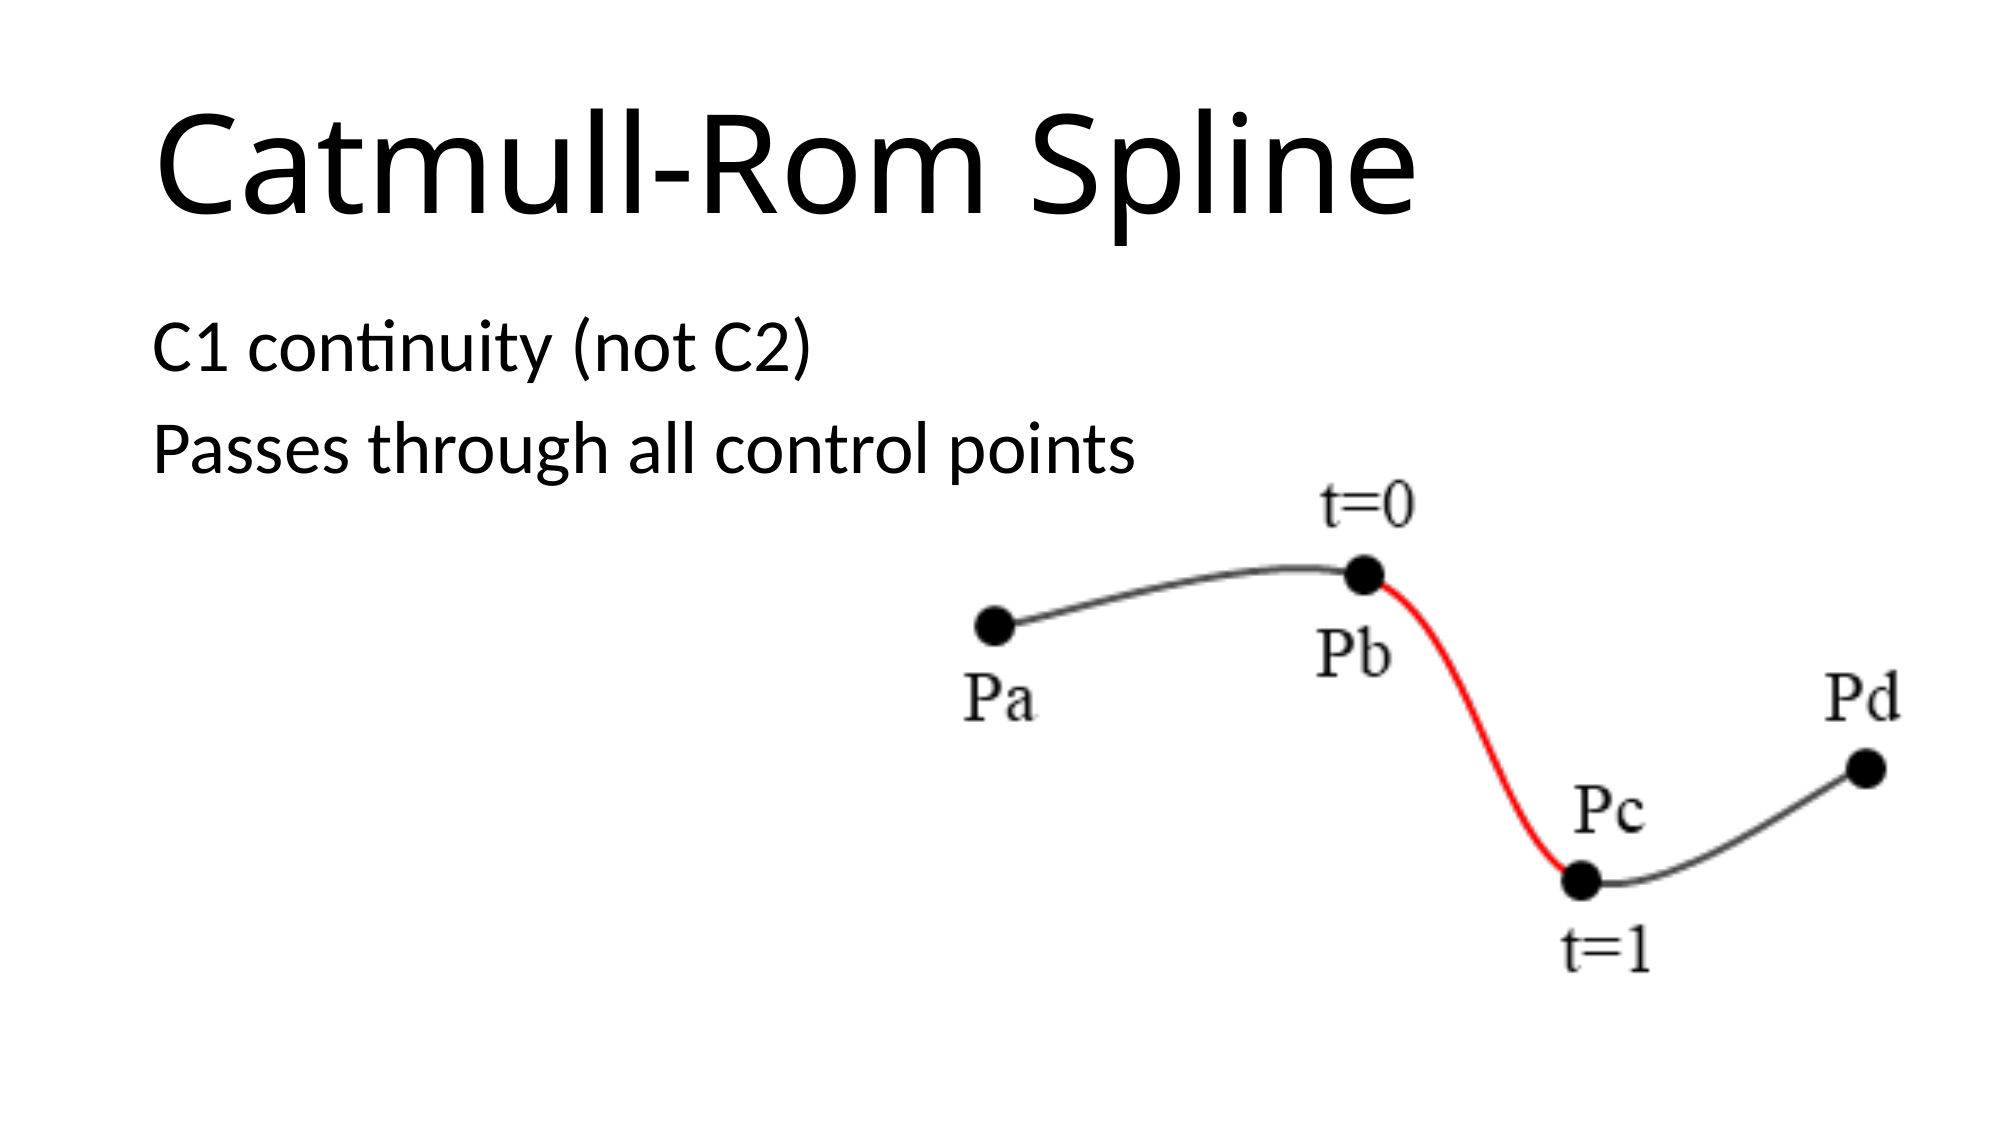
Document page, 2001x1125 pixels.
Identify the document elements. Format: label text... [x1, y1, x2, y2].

picture [928, 447, 1935, 1014]
list C1 continuity (not C2) Passes through all control points [137, 299, 1863, 1014]
title Catmull-Rom Spline [137, 59, 1863, 278]
